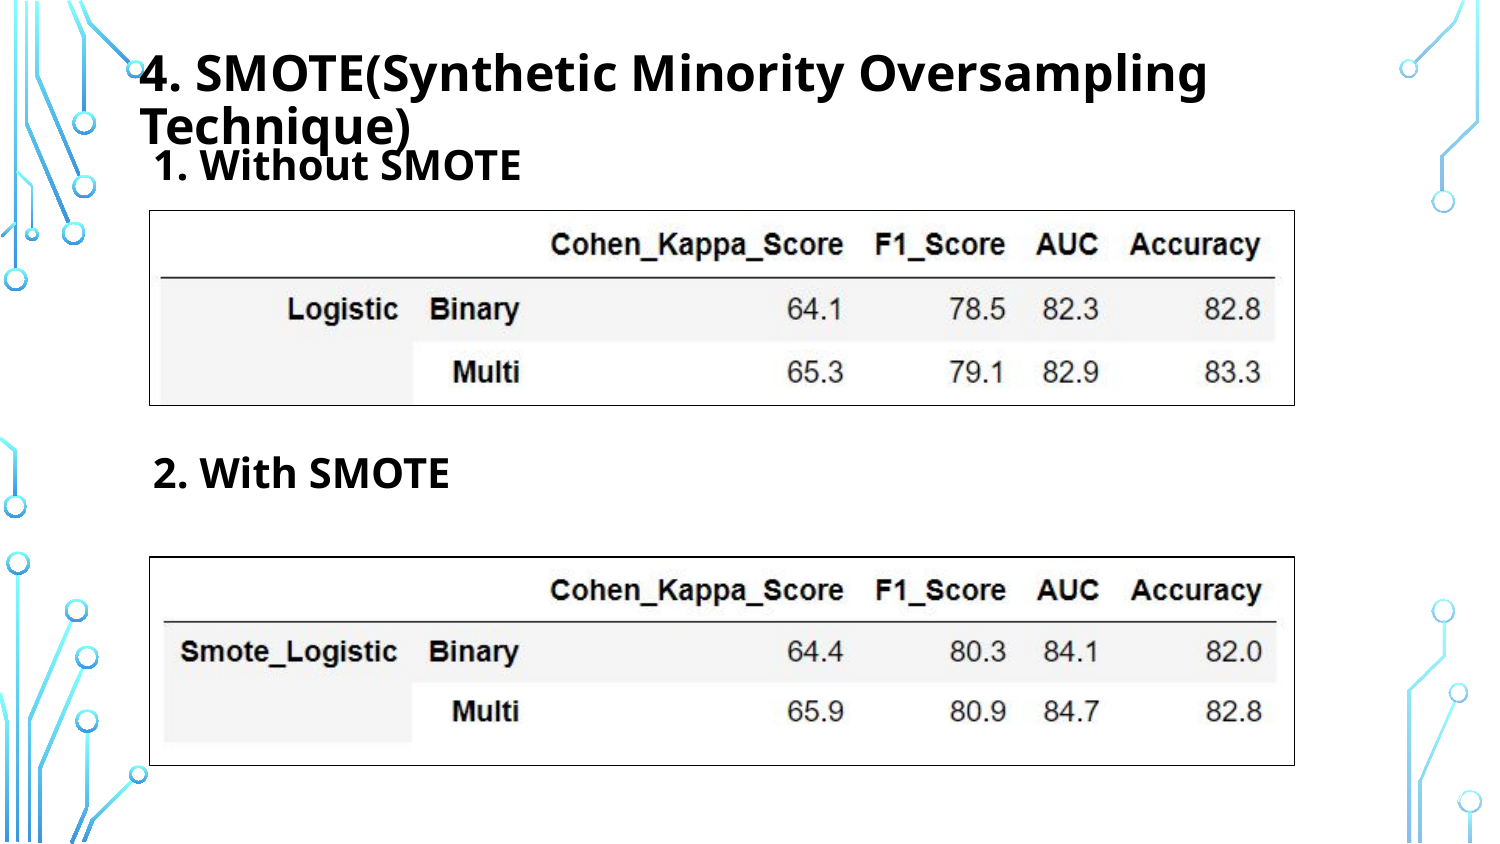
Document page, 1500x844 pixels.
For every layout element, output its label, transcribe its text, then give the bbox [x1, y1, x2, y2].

title 4. SMOTE(Synthetic Minority Oversampling Technique) [8, 32, 1406, 139]
text_box 2. With SMOTE [137, 431, 1193, 575]
picture [150, 557, 1295, 766]
slide_number 37 [1389, 764, 1480, 830]
picture [150, 210, 1295, 405]
text_box Without SMOTE [137, 123, 1058, 209]
